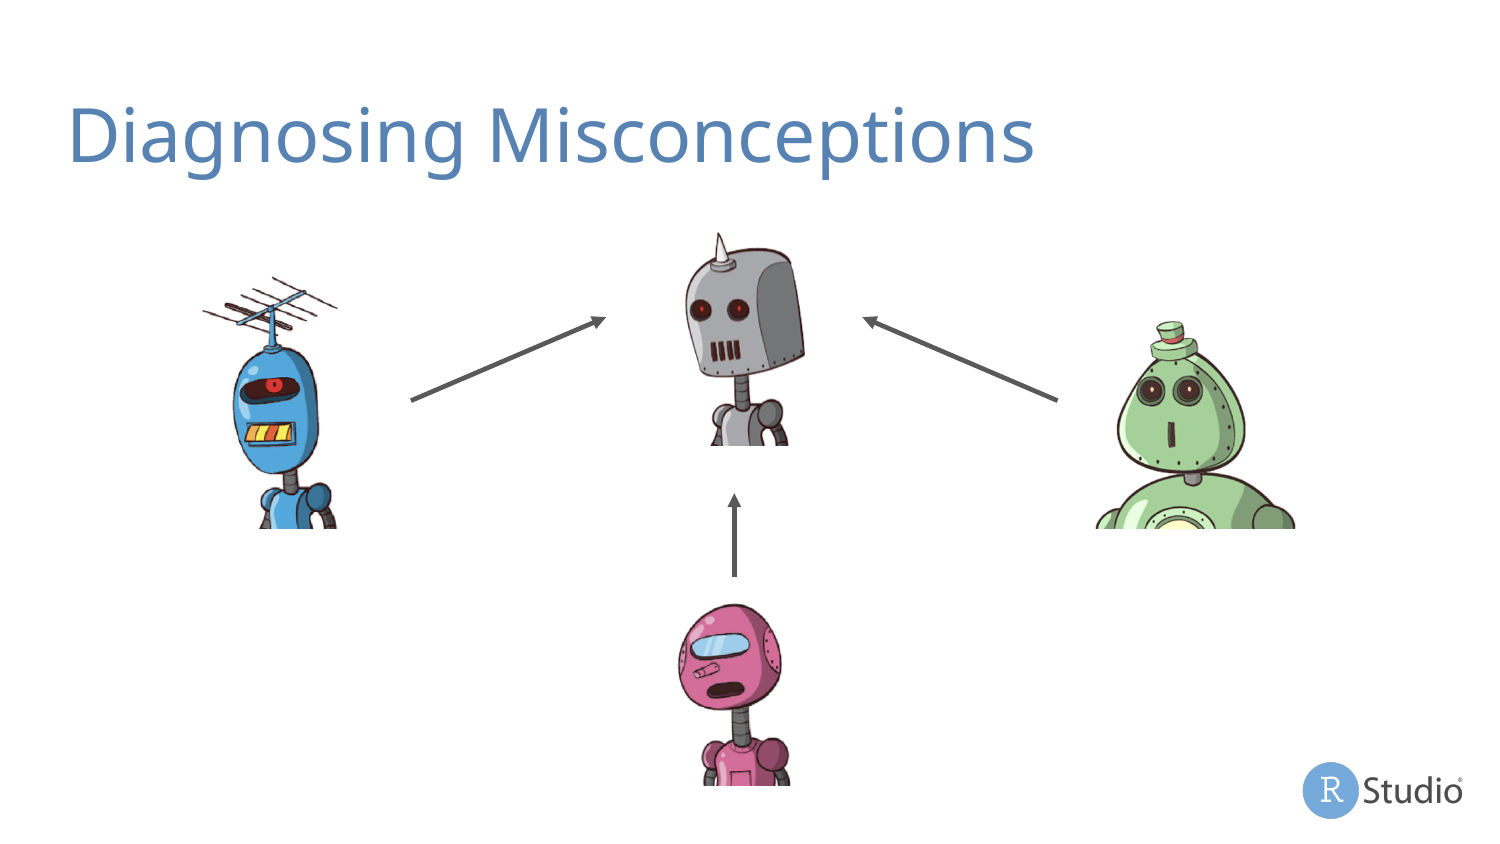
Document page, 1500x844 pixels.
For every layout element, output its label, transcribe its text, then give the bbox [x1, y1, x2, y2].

picture [1302, 762, 1463, 819]
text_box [862, 316, 1058, 401]
picture [1057, 272, 1315, 530]
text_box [410, 316, 607, 401]
picture [154, 272, 412, 530]
picture [605, 528, 863, 786]
picture [605, 188, 863, 446]
title Diagnosing Misconceptions [51, 72, 1449, 189]
